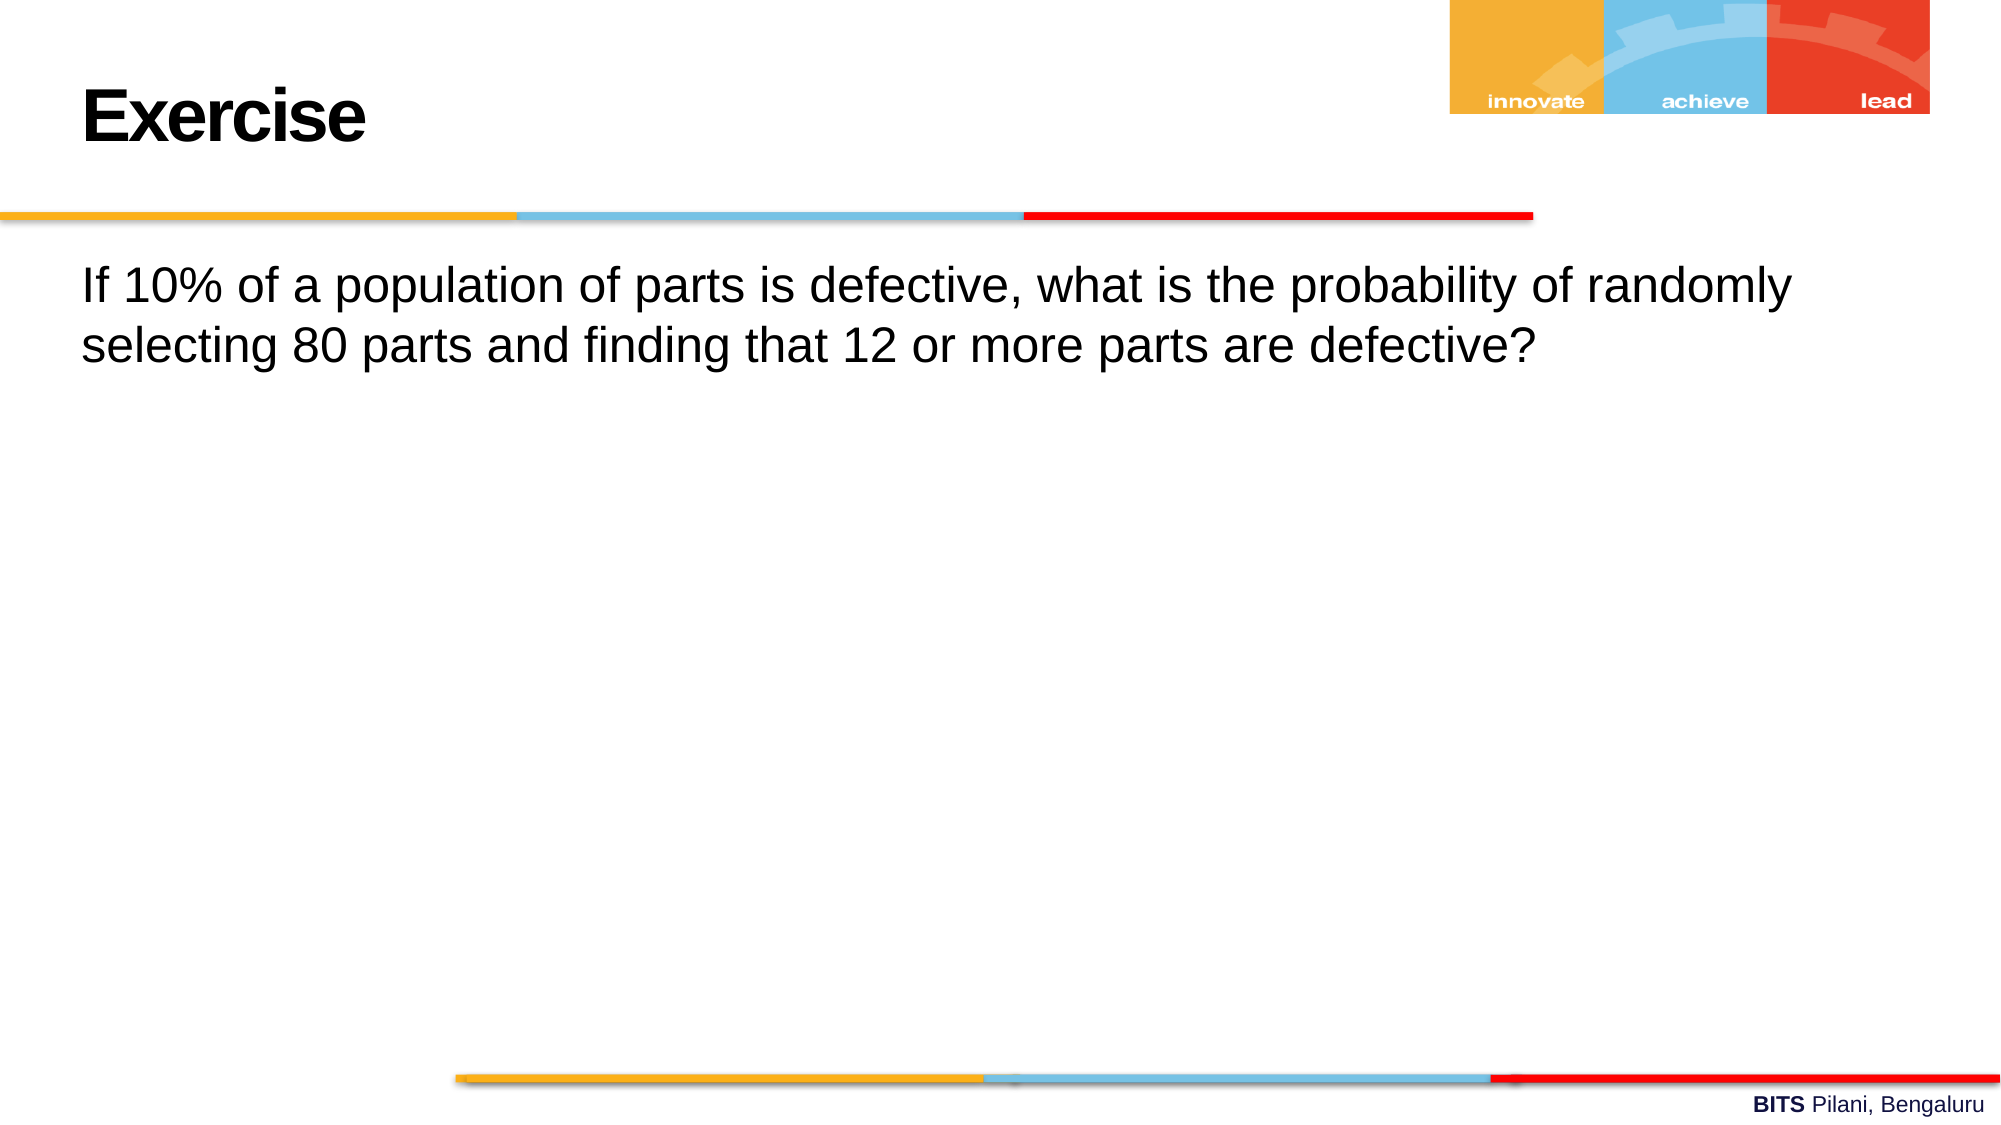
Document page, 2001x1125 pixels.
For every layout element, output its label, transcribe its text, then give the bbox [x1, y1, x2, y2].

picture [1449, 0, 1930, 114]
list If 10% of a population of parts is defective, what is the probability of randomly selecting 80 parts and finding that 12 or more parts are defective? [66, 245, 1867, 988]
list Exercise [66, 24, 1450, 213]
